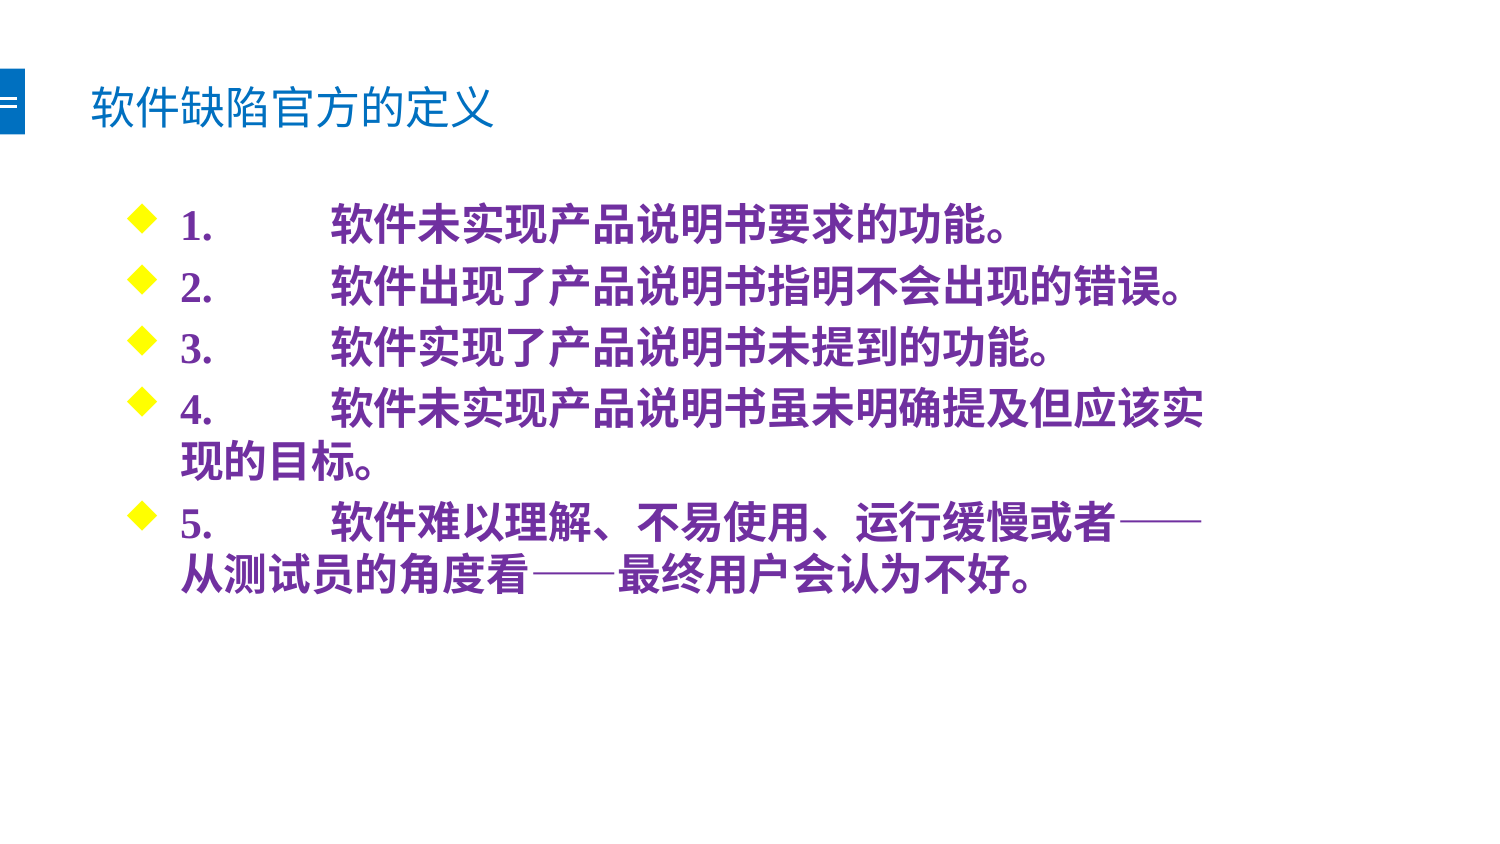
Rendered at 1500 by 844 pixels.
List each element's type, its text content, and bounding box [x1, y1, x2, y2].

title 软件缺陷官方的定义 [75, 71, 1325, 142]
text_box 1. 软件未实现产品说明书要求的功能。 2. 软件出现了产品说明书指明不会出现的错误。 3. 软件实现了产品说明书未提到的功能。 4. 软件未实现产品说明书虽未明确提及但应该实现的目标。 5. 软件难以理解、不易使用、运行缓慢或者——从测试员的角度看——最终用户会认为不好。 [112, 191, 1229, 254]
